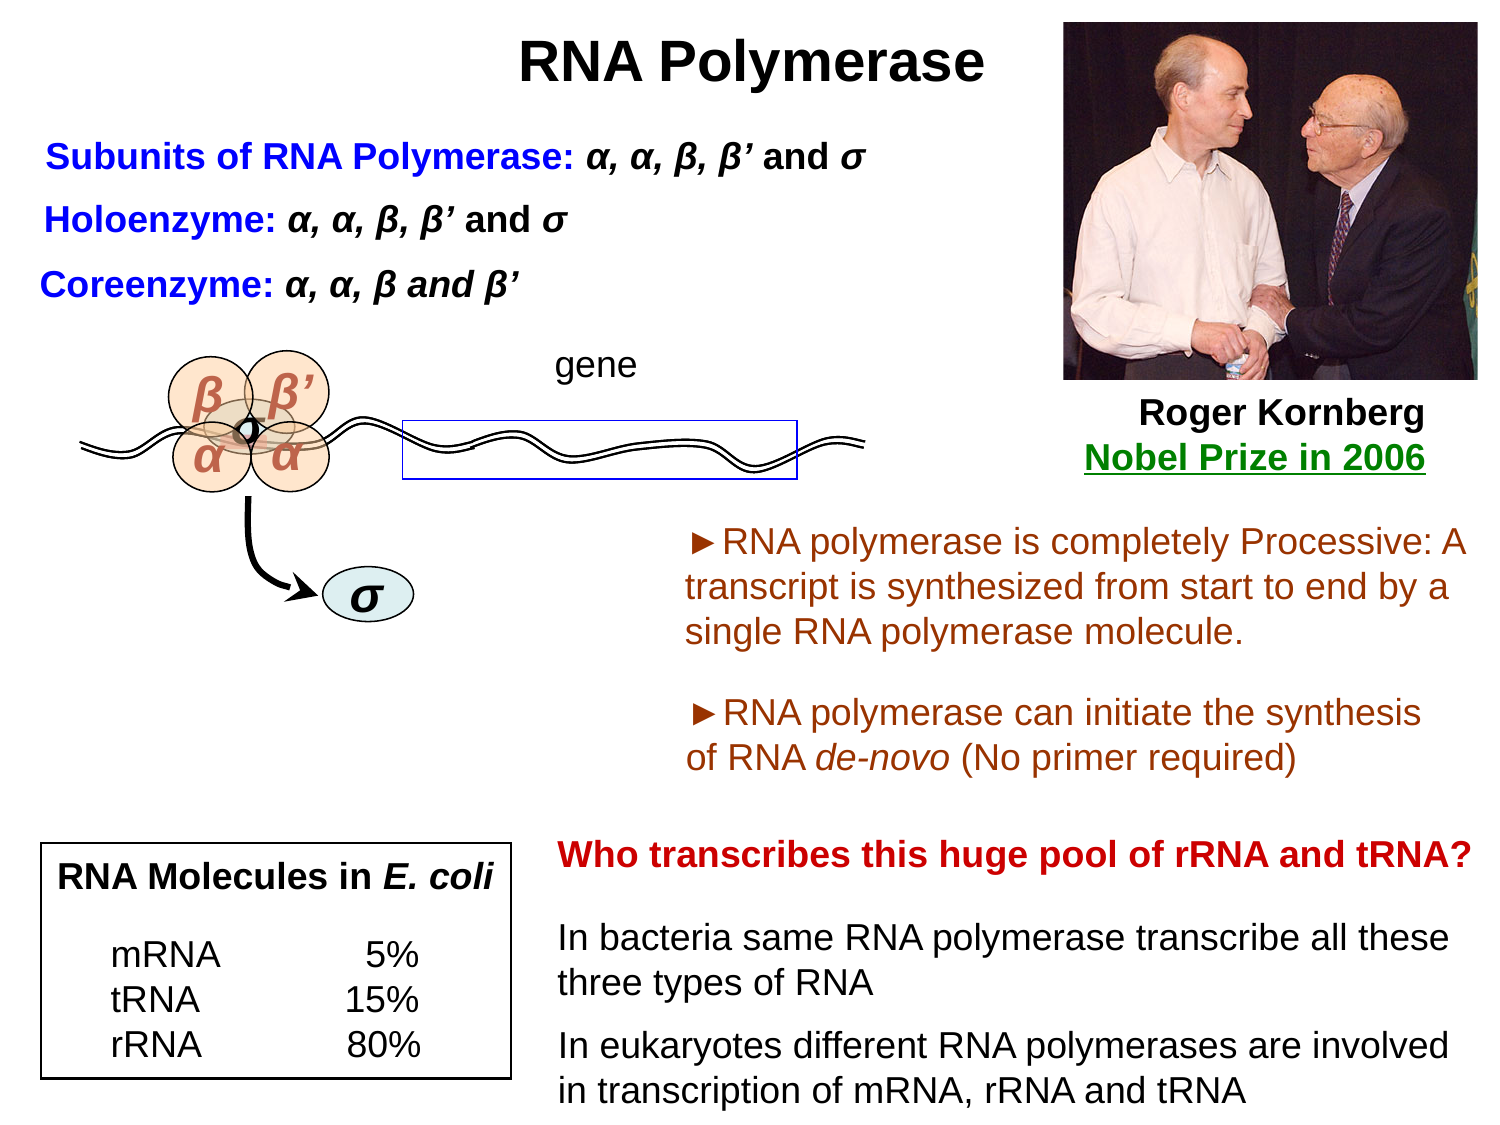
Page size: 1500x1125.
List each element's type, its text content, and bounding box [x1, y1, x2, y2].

text_box Who transcribes this huge pool of rRNA and tRNA? [542, 823, 1489, 883]
text_box In bacteria same RNA polymerase transcribe all these three types of RNA [648, 905, 1476, 1011]
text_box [246, 495, 414, 630]
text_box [40, 843, 643, 1079]
text_box ►RNA polymerase can initiate the synthesis of RNA de-novo (No primer required) [671, 680, 1471, 786]
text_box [79, 332, 866, 480]
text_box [1062, 21, 1478, 488]
text_box Subunits of RNA Polymerase: α, α, β, β’ and σ [30, 124, 927, 185]
text_box ►RNA polymerase is completely Processive: A transcript is synthesized from start to end by a single RNA polymerase molecule. [670, 509, 1500, 660]
text_box Holoenzyme: α, α, β, β’ and σ [29, 187, 622, 248]
text_box Coreenzyme: α, α, β and β’ [24, 252, 713, 312]
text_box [168, 350, 331, 493]
text_box In eukaryotes different RNA polymerases are involved in transcription of mRNA, rRNA and tRNA [543, 1013, 1500, 1118]
text_box RNA Polymerase [503, 16, 1001, 101]
